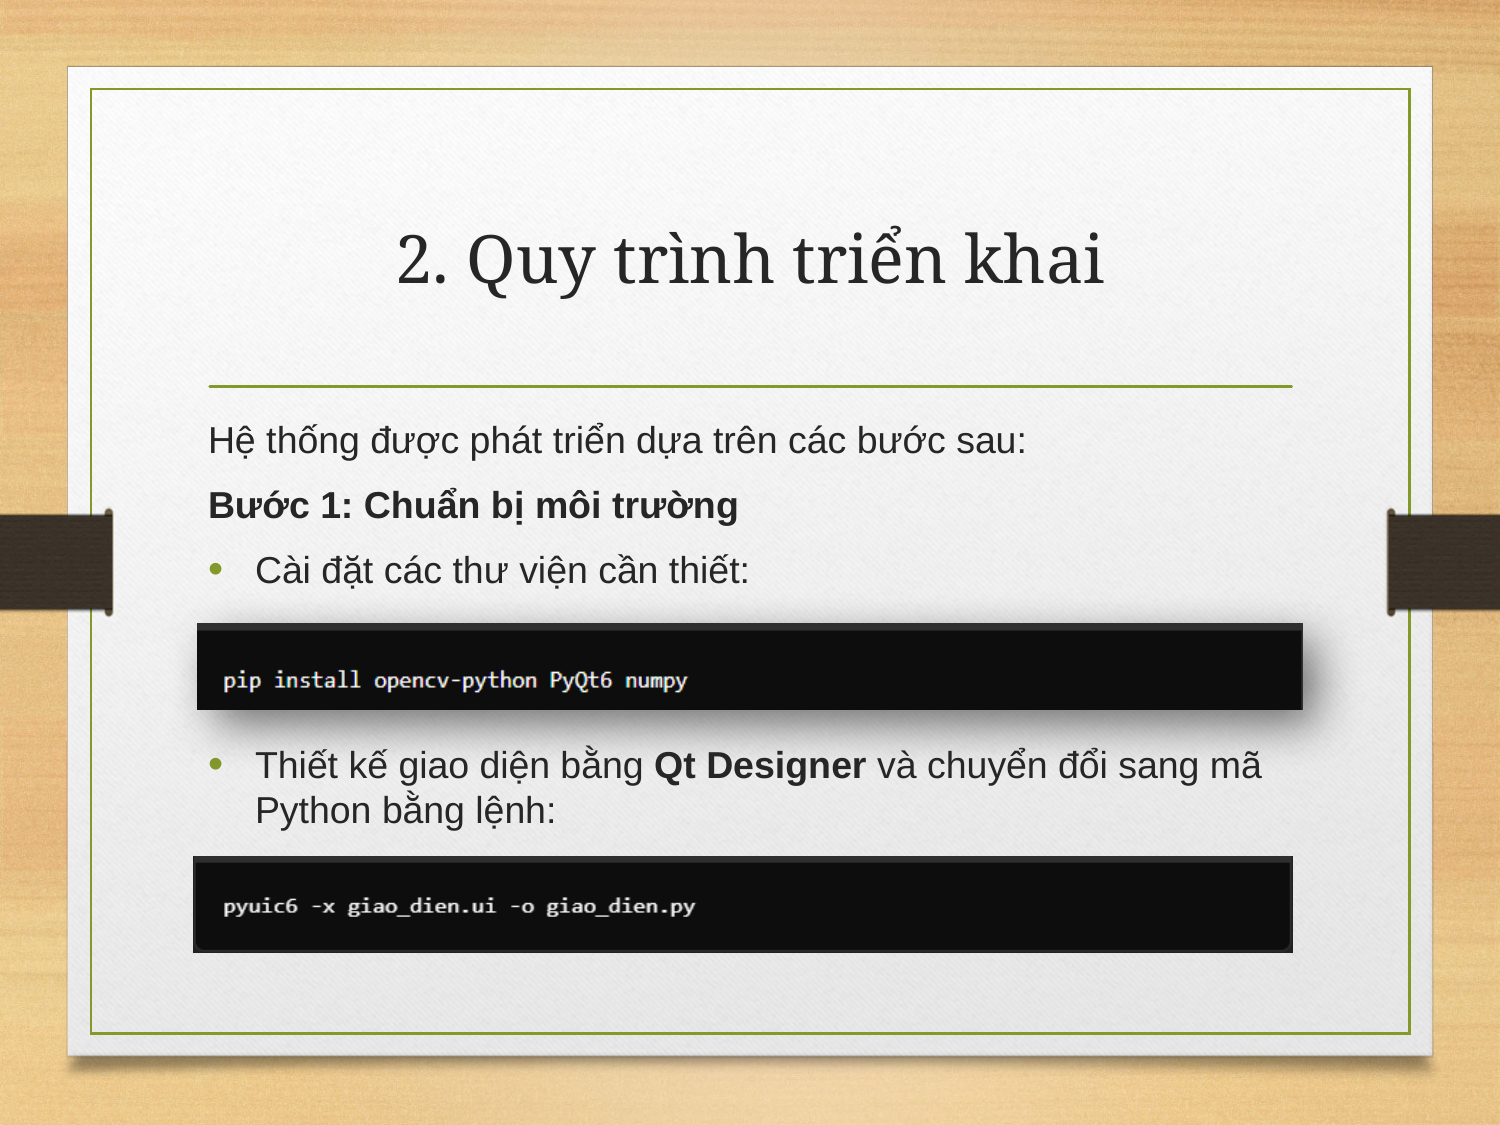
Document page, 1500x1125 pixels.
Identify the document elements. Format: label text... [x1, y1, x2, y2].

list Hệ thống được phát triển dựa trên các bước sau: Bước 1: Chuẩn bị môi trường Cài đặt các thư viện cần thiết: Thiết kế giao diện bằng Qt Designer và chuyển đổi sang mã Python bằng lệnh: [193, 408, 1309, 626]
picture [0, 0, 1500, 1125]
list Hệ thống được phát triển dựa trên các bước sau: Bước 1: Chuẩn bị môi trường Cài đặt các thư viện cần thiết: Thiết kế giao diện bằng Qt Designer và chuyển đổi sang mã Python bằng lệnh: [193, 737, 1309, 974]
title 2. Quy trình triển khai [193, 150, 1309, 365]
